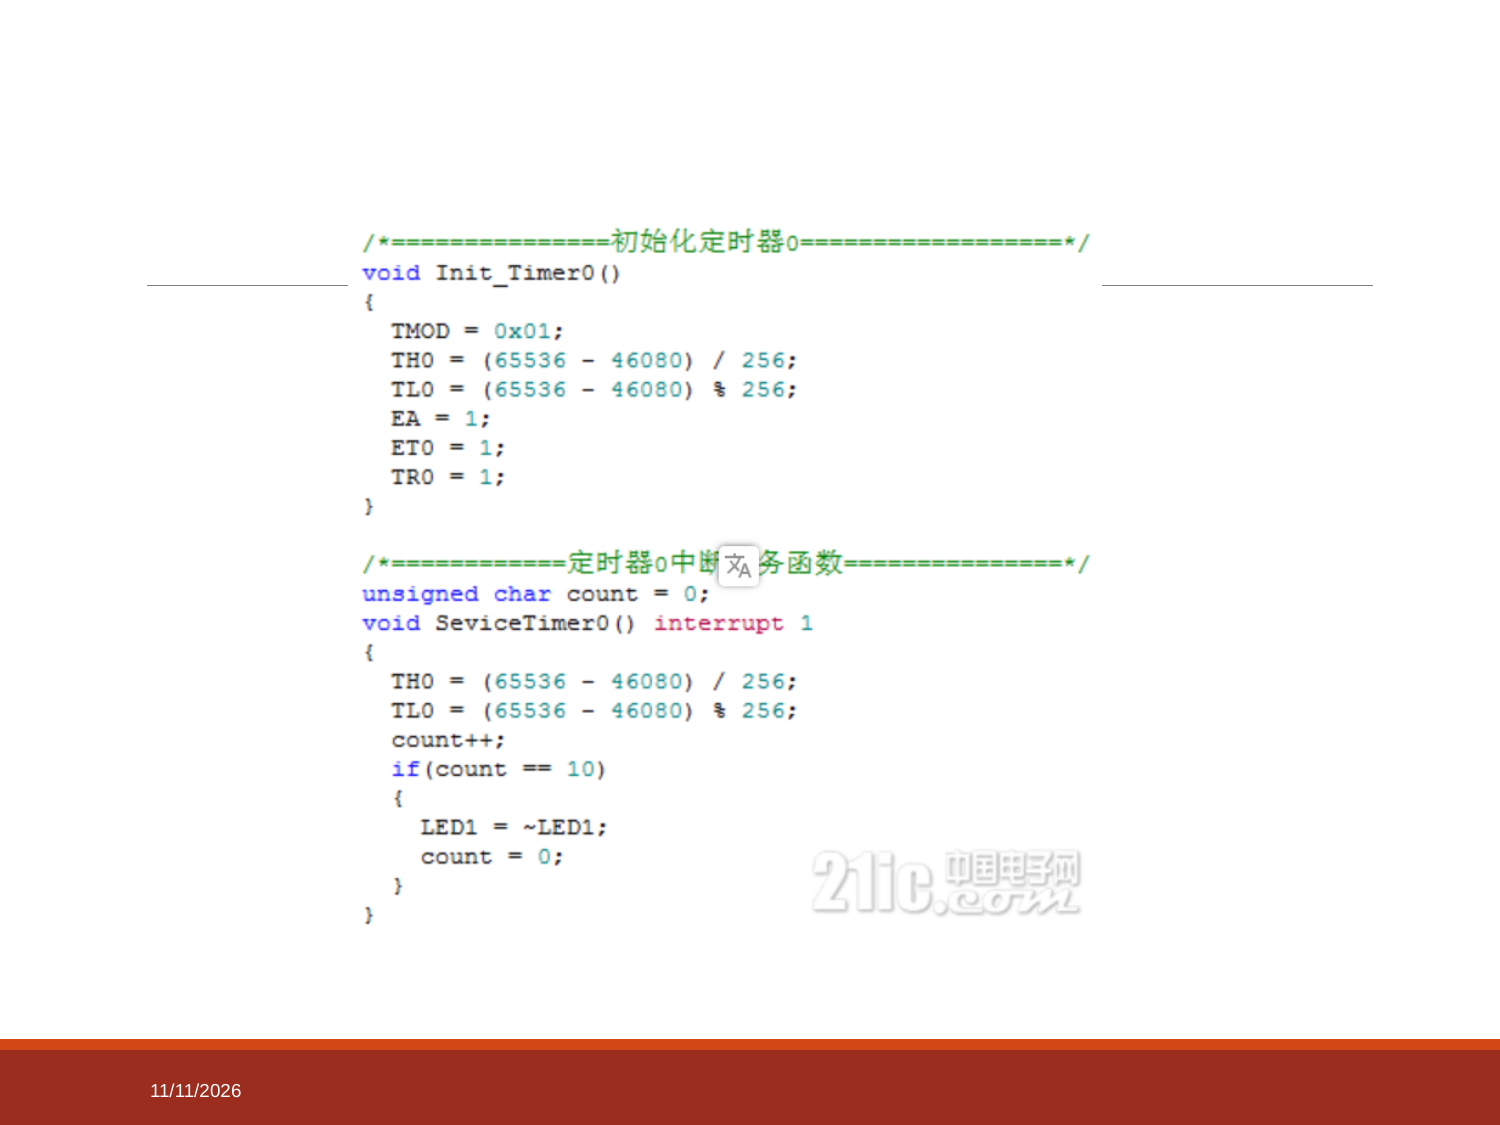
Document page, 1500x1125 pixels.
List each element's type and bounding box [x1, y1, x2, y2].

slide_number [135, 1059, 440, 1120]
list [347, 219, 1102, 951]
